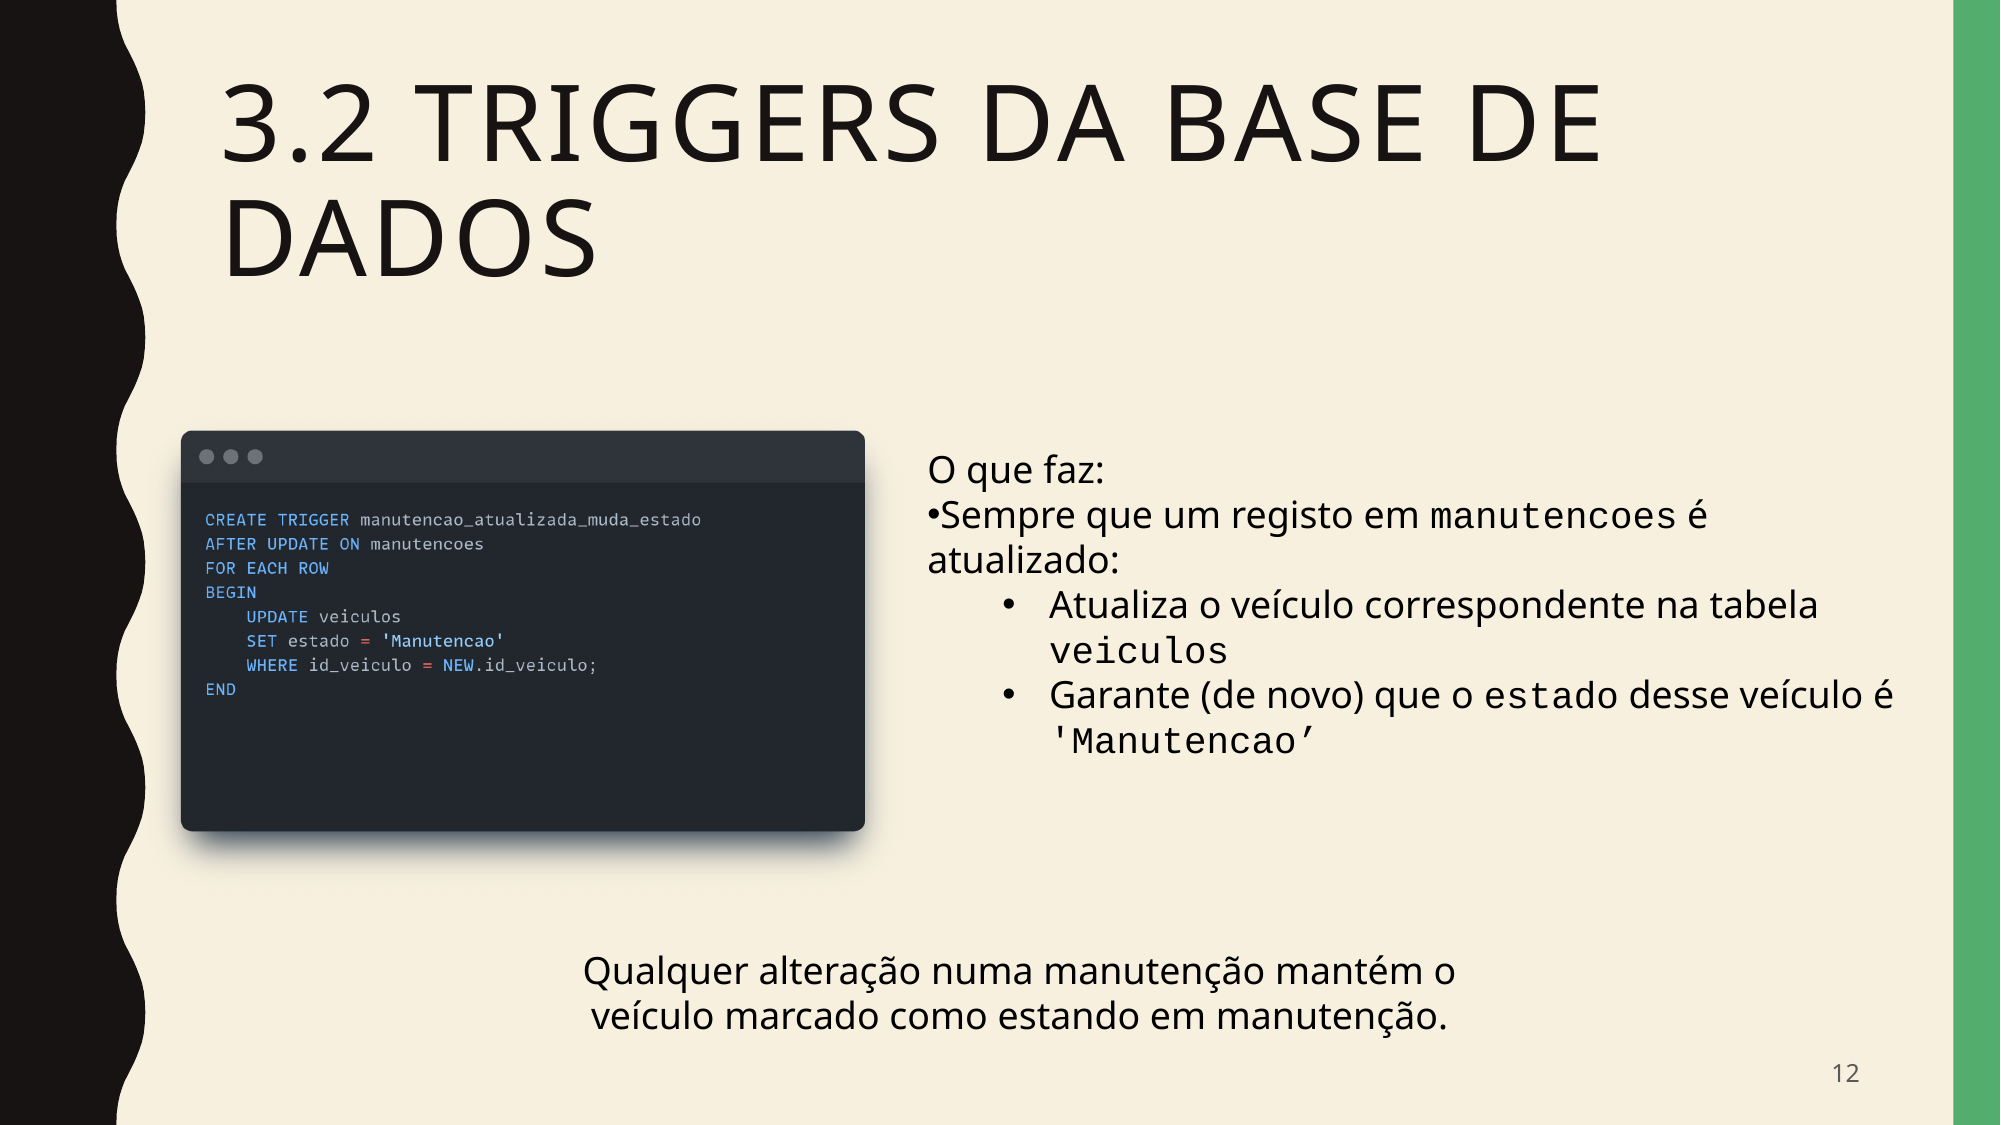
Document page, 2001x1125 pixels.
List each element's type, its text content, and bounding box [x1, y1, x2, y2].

slide_number 12 [1412, 1045, 1875, 1103]
picture [147, 405, 1231, 1125]
title 3.2 Triggers da Base de Dados [205, 62, 1875, 308]
text_box O que faz: Sempre que um registo em manutencoes é atualizado: Atualiza o veículo correspondente na tabela veiculos Garante (de novo) que o estado desse veículo é 'Manutencao’ [1231, 438, 1913, 769]
text_box Qualquer alteração numa manutenção mantém o veículo marcado como estando em manutenção. [1231, 939, 1520, 1045]
